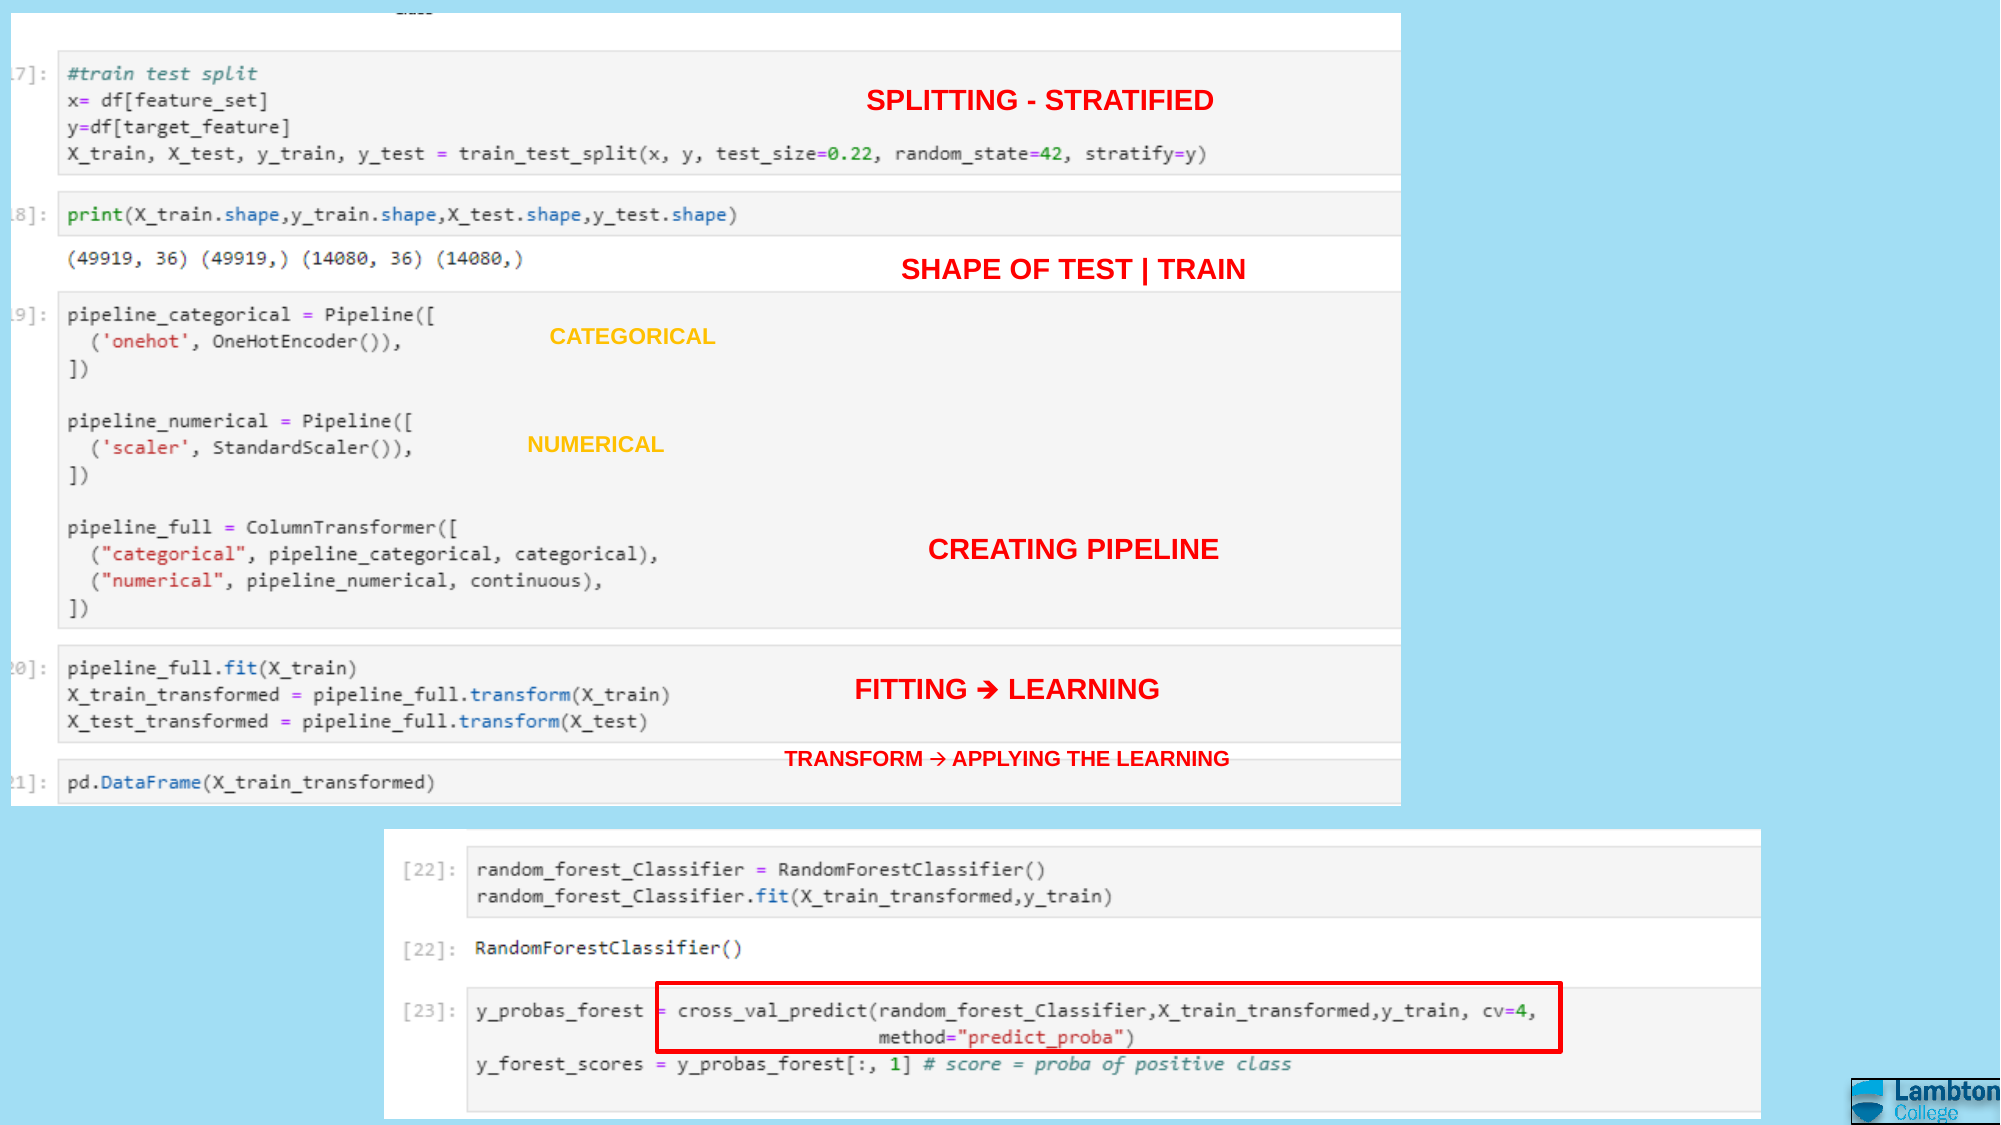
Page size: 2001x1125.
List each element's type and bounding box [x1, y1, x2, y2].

text_box [11, 12, 1402, 806]
picture [1851, 1079, 1868, 1086]
picture [384, 829, 1762, 1119]
picture [1851, 1079, 2000, 1124]
